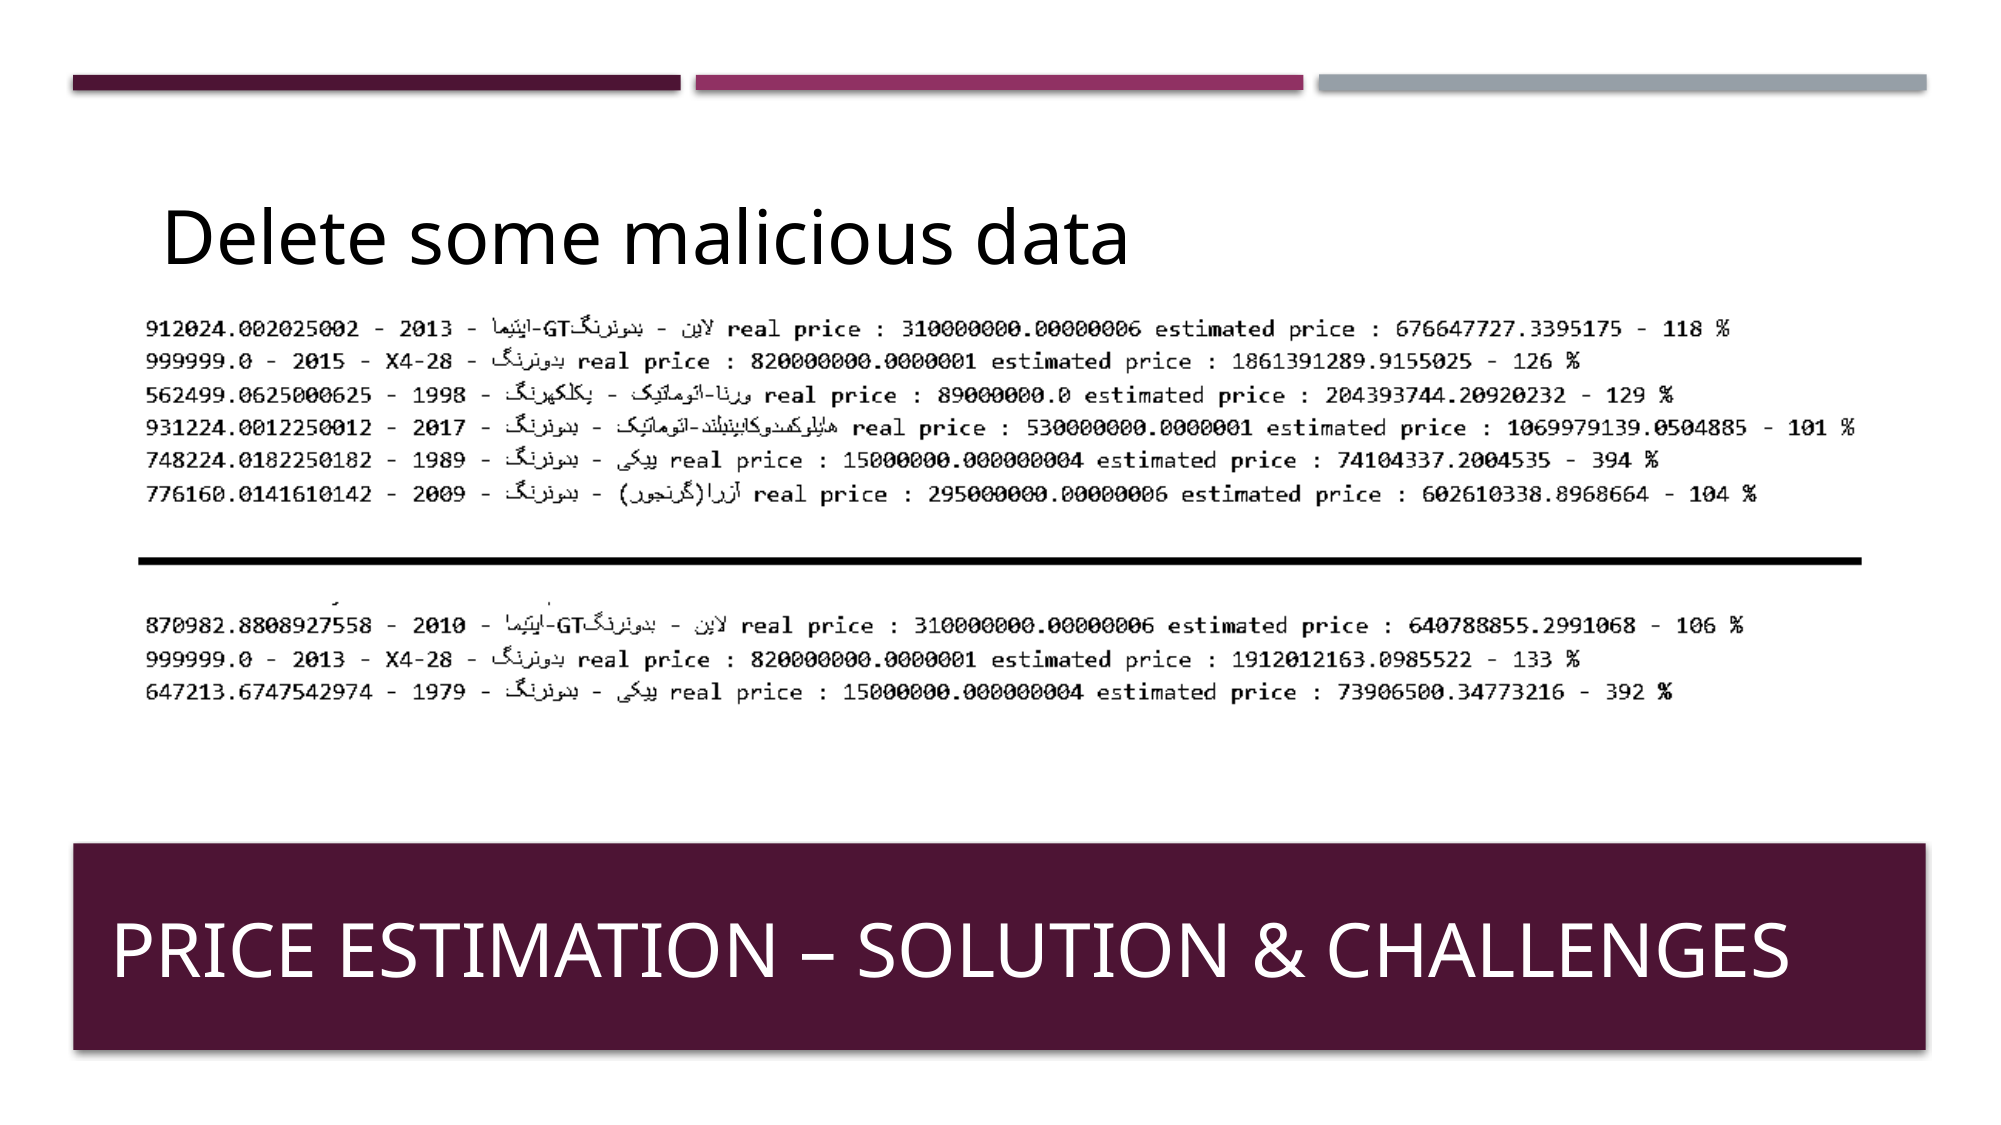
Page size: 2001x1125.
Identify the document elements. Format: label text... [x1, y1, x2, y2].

text_box Delete some malicious data [146, 137, 1848, 300]
picture [137, 300, 1863, 711]
title Price estimation – solution & Challenges [95, 843, 1905, 1000]
